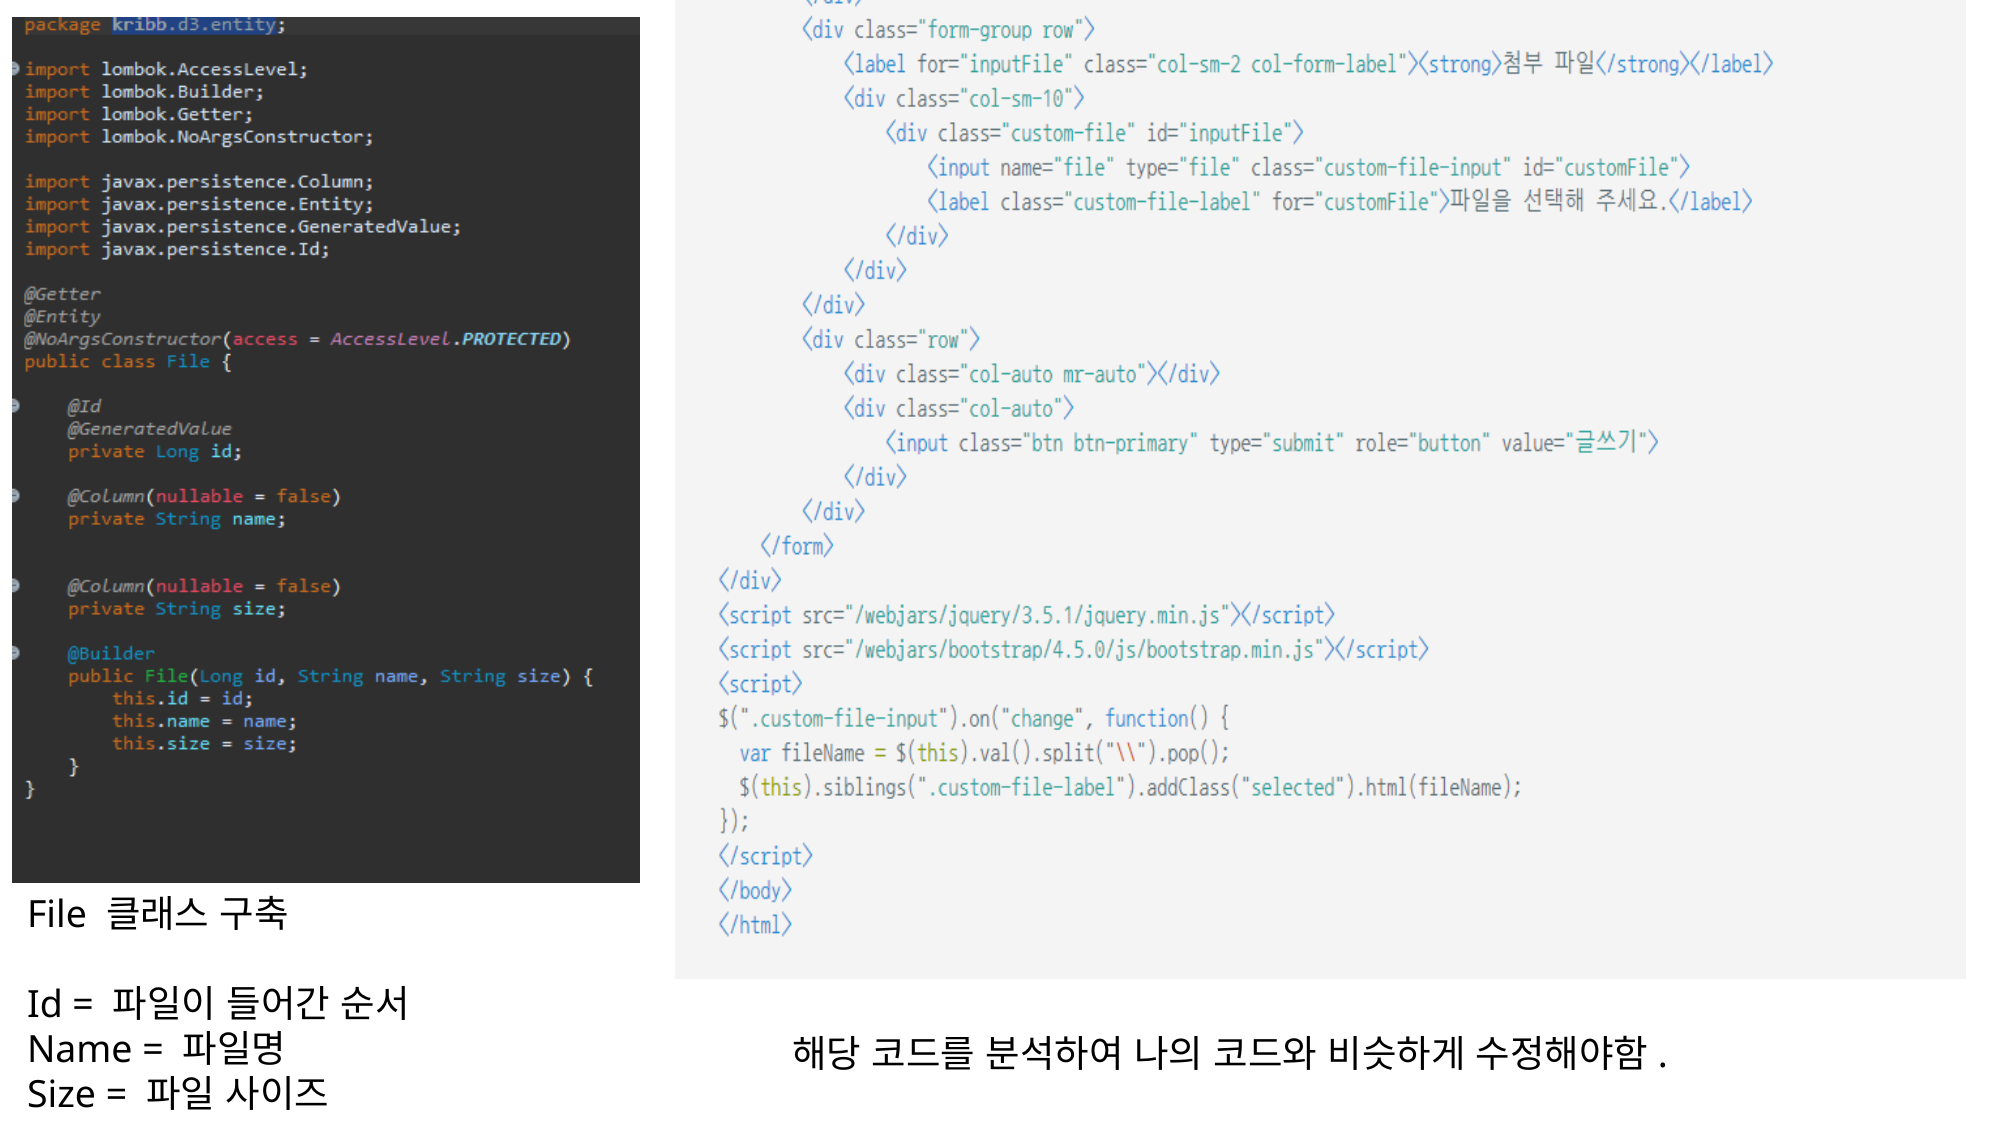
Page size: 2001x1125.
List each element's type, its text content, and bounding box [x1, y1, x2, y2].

picture [12, 0, 1966, 979]
text_box File 클래스 구축 Id = 파일이 들어간 순서 Name = 파일명 Size = 파일 사이즈 [12, 883, 507, 1123]
text_box 해당 코드를 분석하여 나의 코드와 비슷하게 수정해야함. [777, 1022, 1802, 1082]
